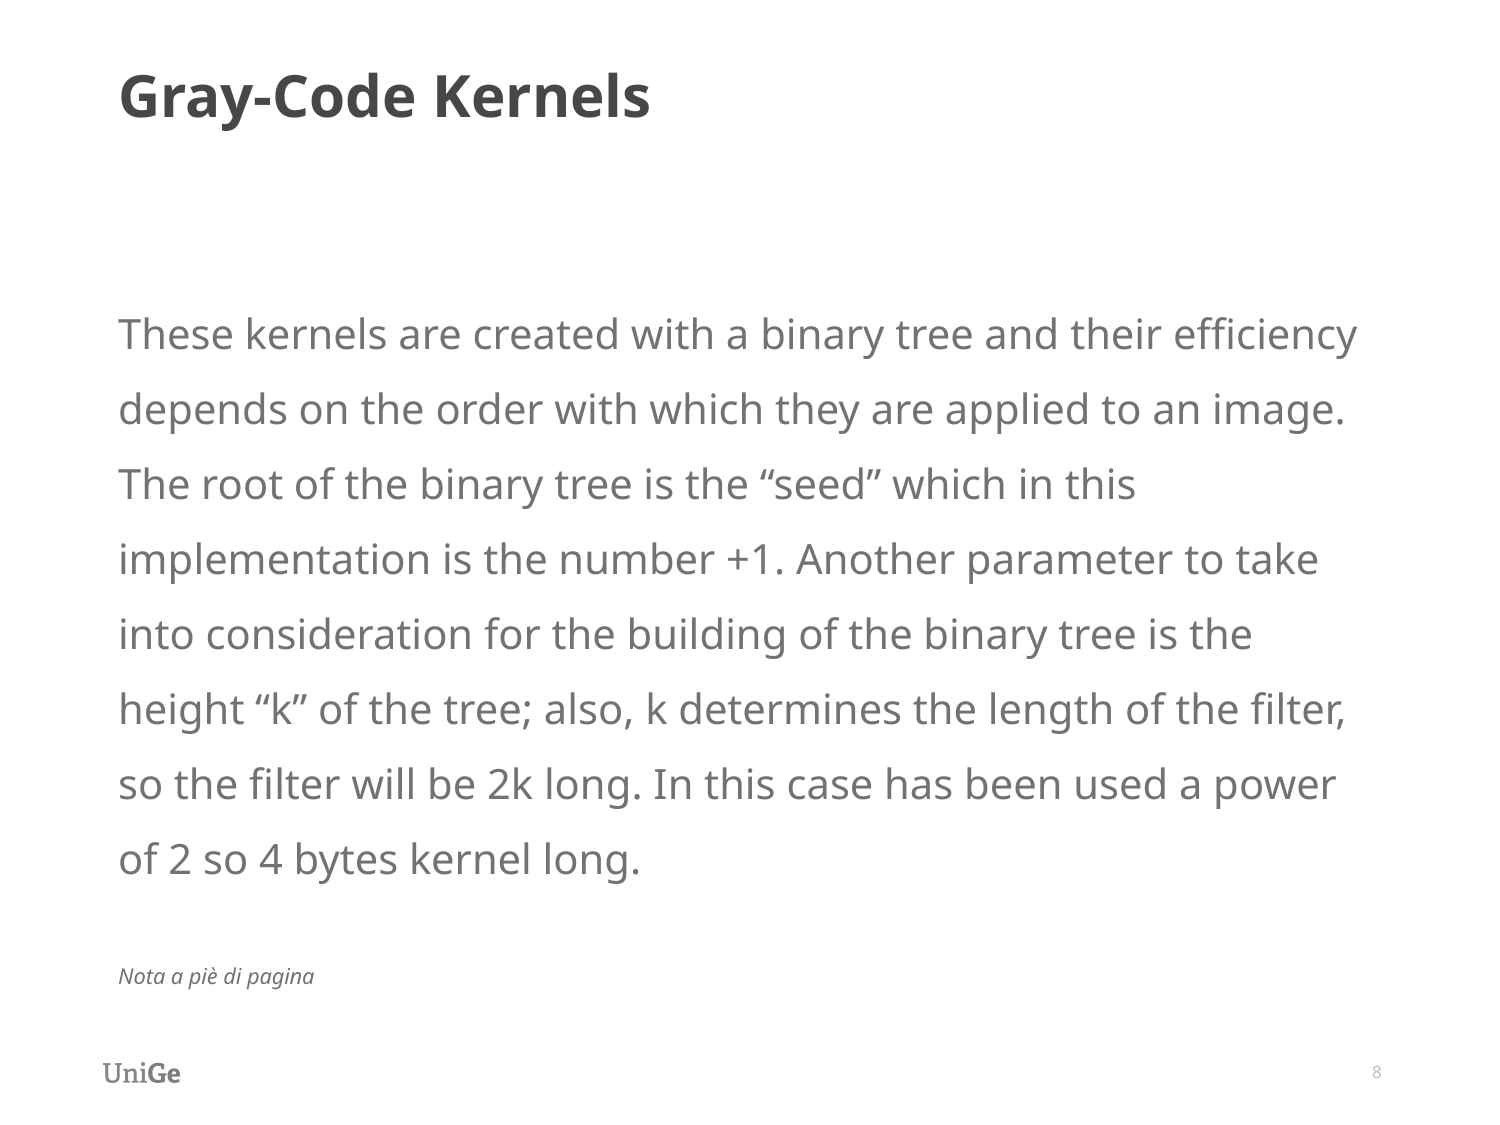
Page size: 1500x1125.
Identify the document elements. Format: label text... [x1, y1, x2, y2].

list Nota a piè di pagina [103, 942, 1397, 1014]
slide_number 8 [1059, 1042, 1397, 1103]
list These kernels are created with a binary tree and their efficiency depends on the order with which they are applied to an image. The root of the binary tree is the “seed” which in this implementation is the number +1. Another parameter to take into consideration for the building of the binary tree is the height “k” of the tree; also, k determines the length of the filter, so the filter will be 2k long. In this case has been used a power of 2 so 4 bytes kernel long. [103, 251, 1397, 914]
title Gray-Code Kernels [103, 59, 1397, 222]
